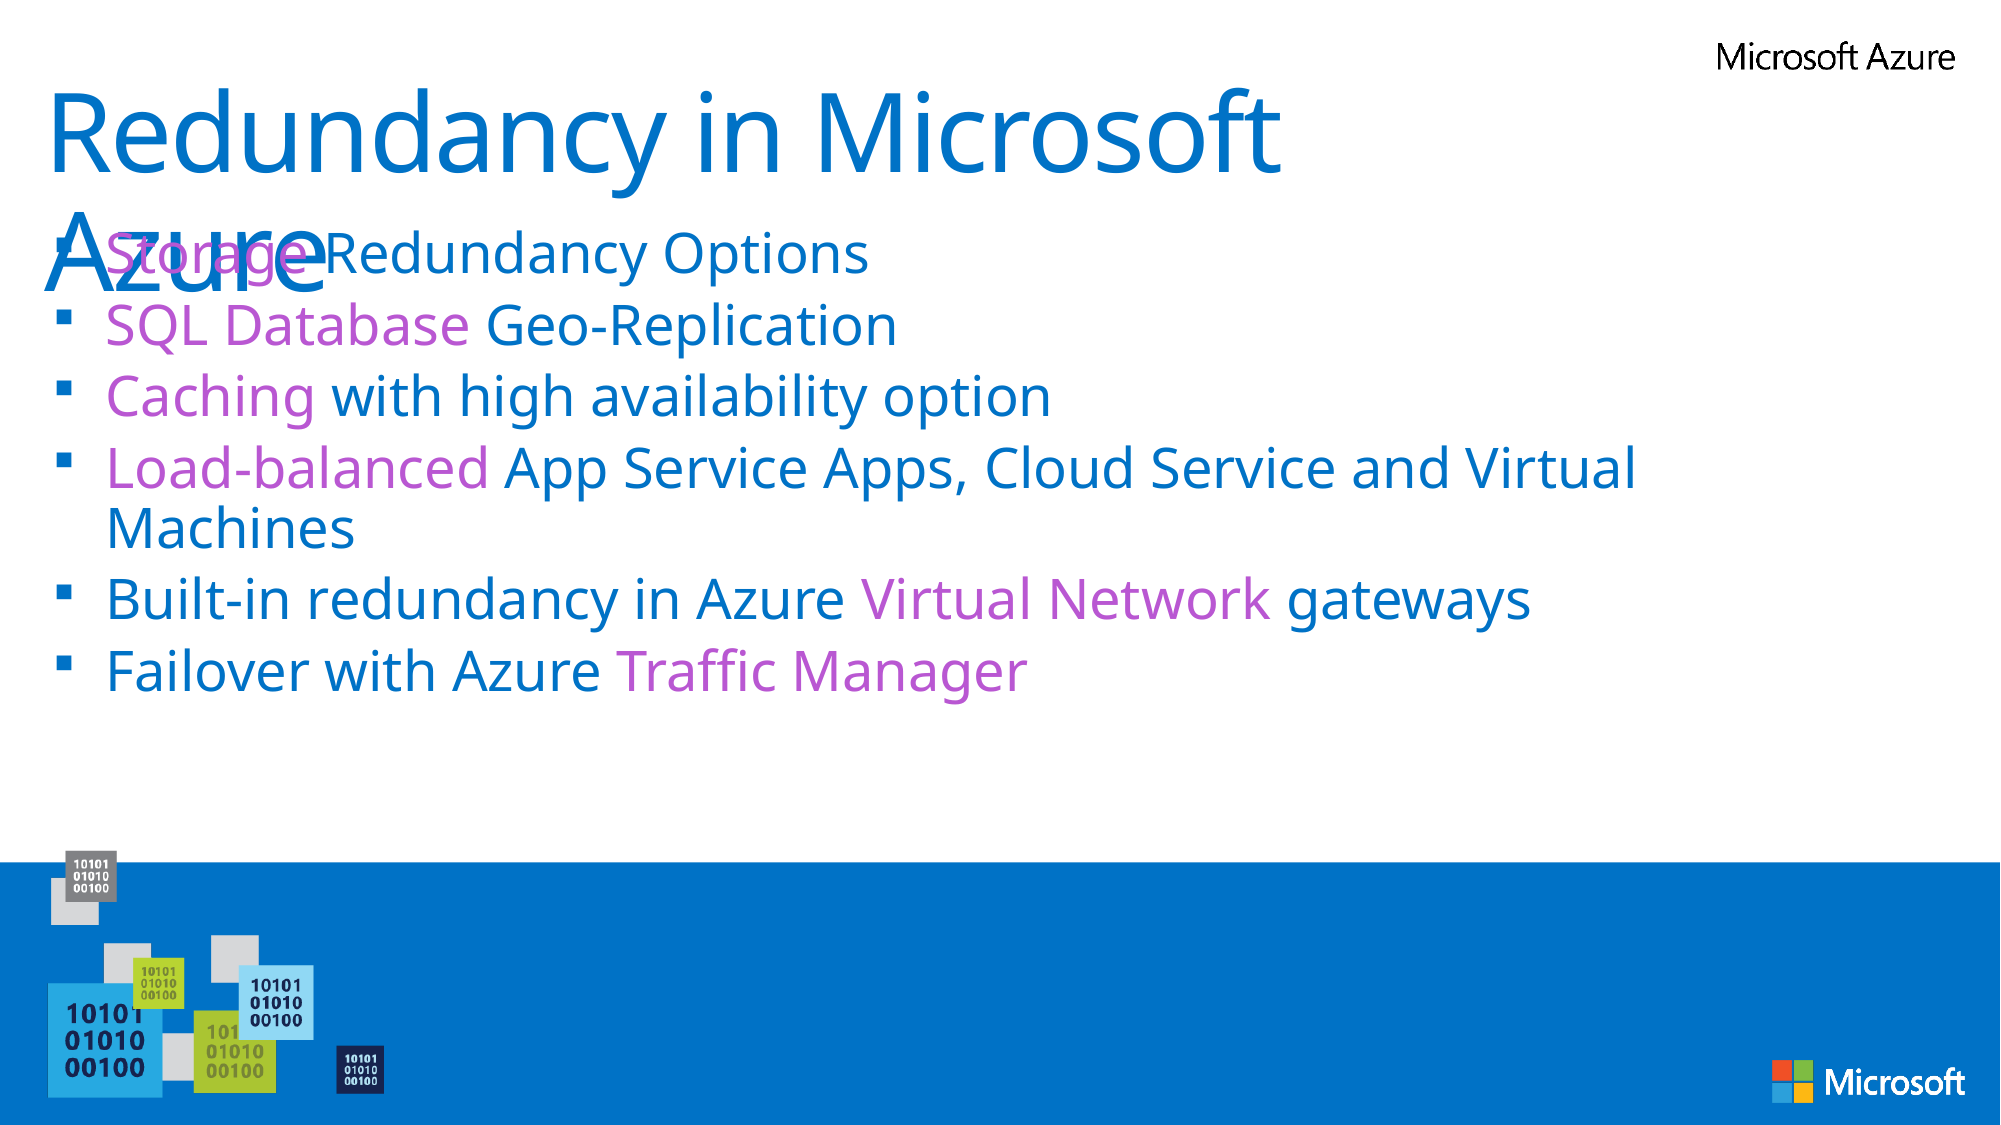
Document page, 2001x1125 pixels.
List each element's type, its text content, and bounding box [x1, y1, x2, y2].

picture [1772, 1060, 1965, 1103]
picture [1699, 24, 1973, 88]
picture [17, 808, 463, 1125]
list Storage Redundancy Options SQL Database Geo-Replication Caching with high availability option Load-balanced App Service Apps, Cloud Service and Virtual Machines Built-in redundancy in Azure Virtual Network gateways Failover with Azure Traffic Manager [37, 217, 1908, 716]
title Redundancy in Microsoft Azure [29, 69, 1586, 221]
